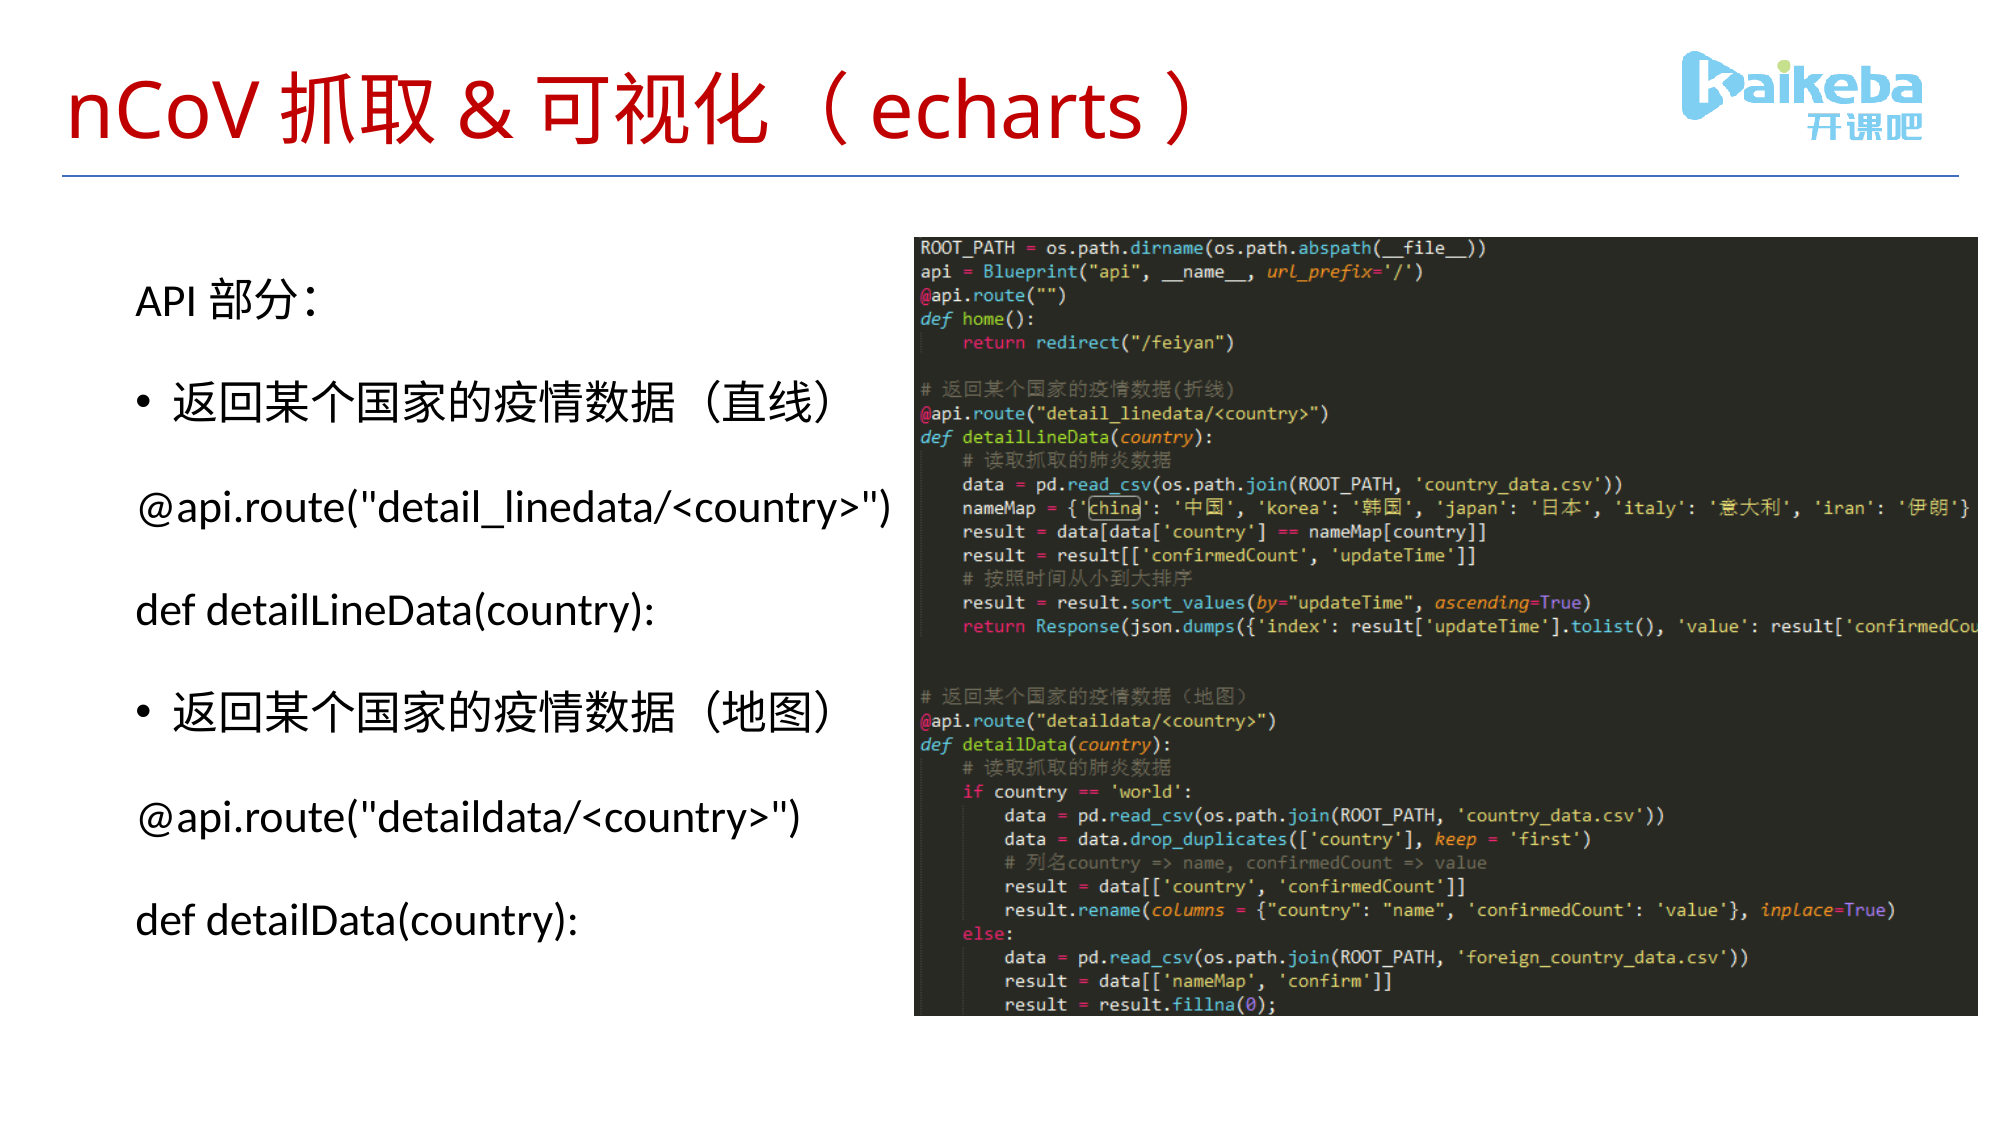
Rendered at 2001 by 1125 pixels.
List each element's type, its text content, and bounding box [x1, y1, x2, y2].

text_box API部分： 返回某个国家的疫情数据（直线） @api.route("detail_linedata/<country>") def detailLineData(country): 返回某个国家的疫情数据（地图） @api.route("detaildata/<country>") def detailData(country): [127, 235, 1775, 887]
title nCoV抓取&可视化（echarts） [57, 59, 1728, 167]
picture [913, 237, 1978, 1016]
